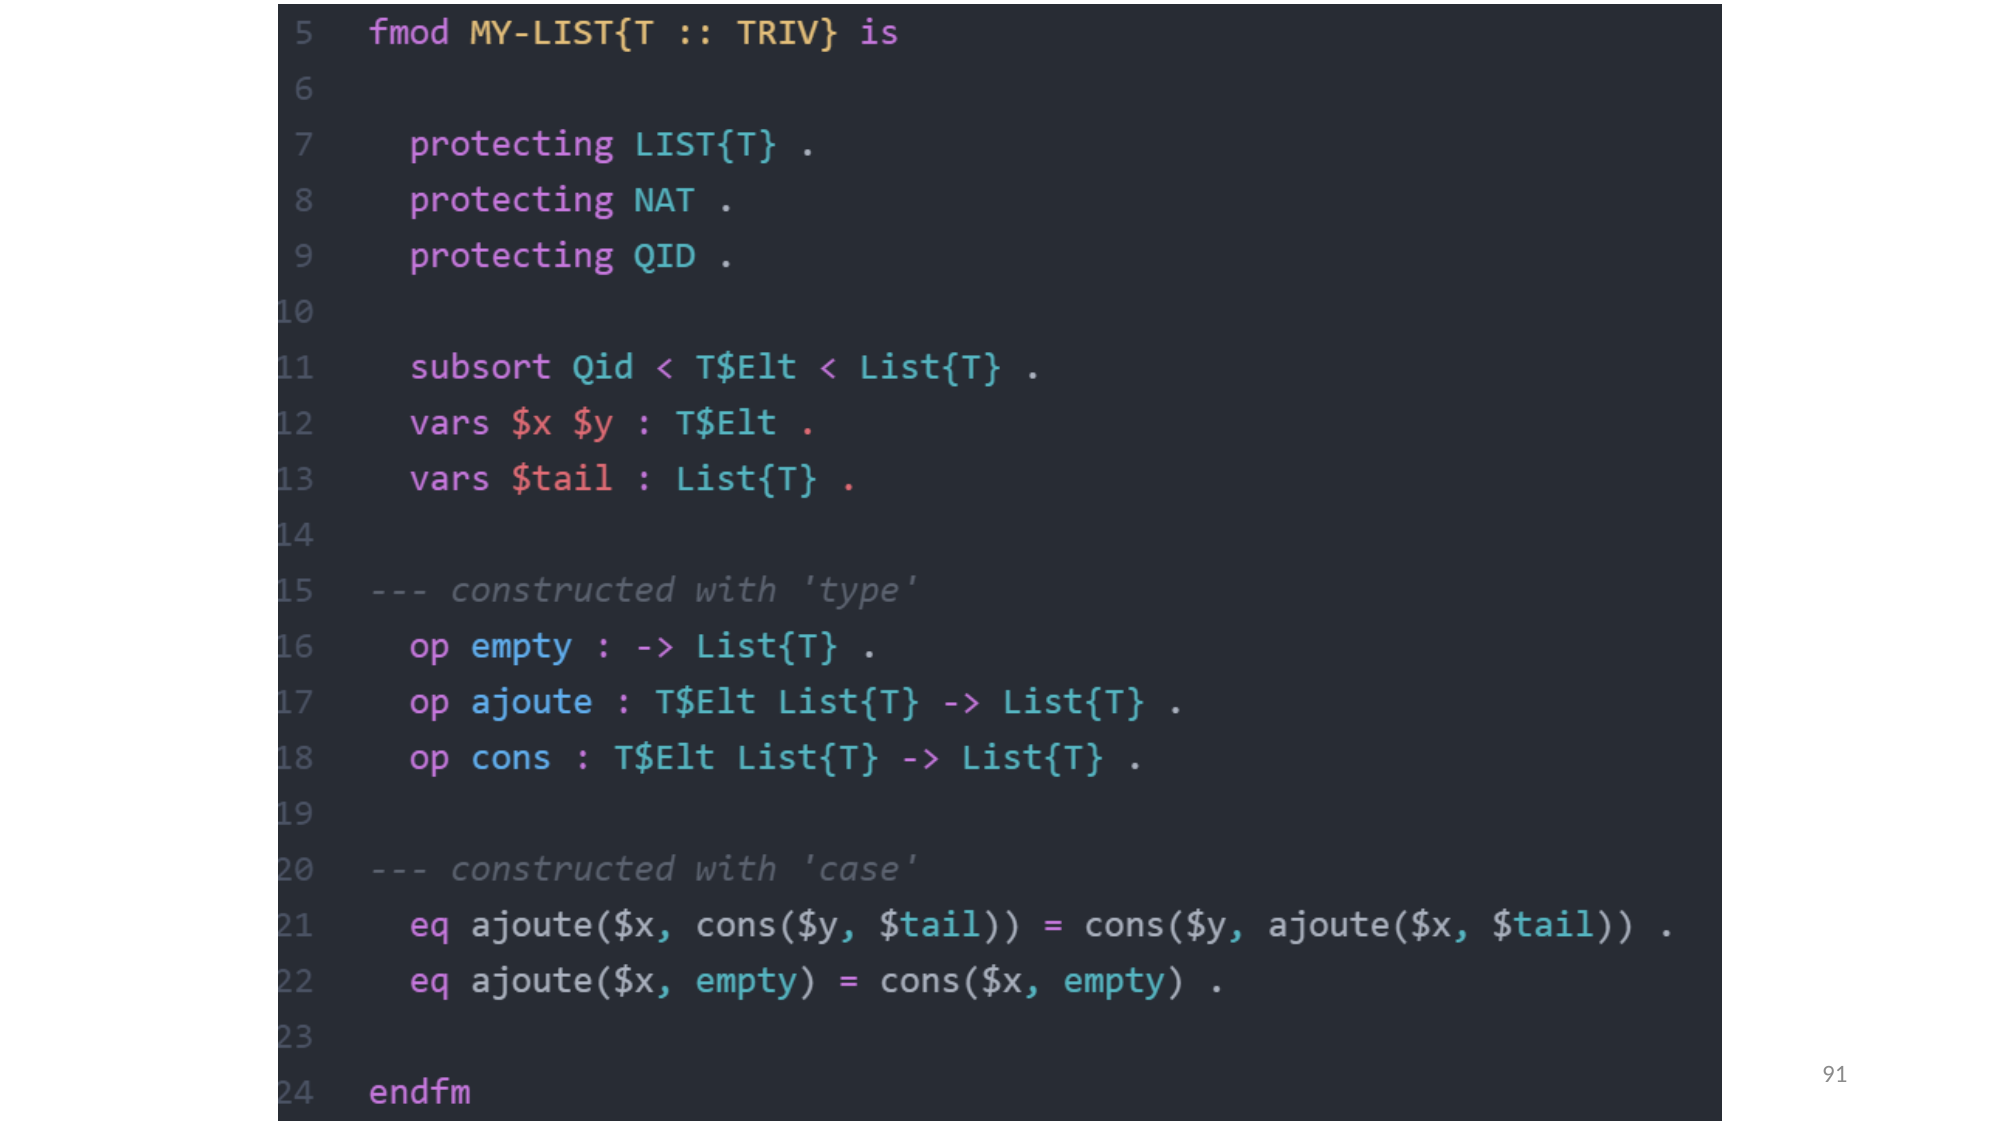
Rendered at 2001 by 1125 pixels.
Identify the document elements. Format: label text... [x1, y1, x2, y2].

picture [278, 4, 1722, 1121]
text_box <number> [1726, 1042, 1863, 1103]
